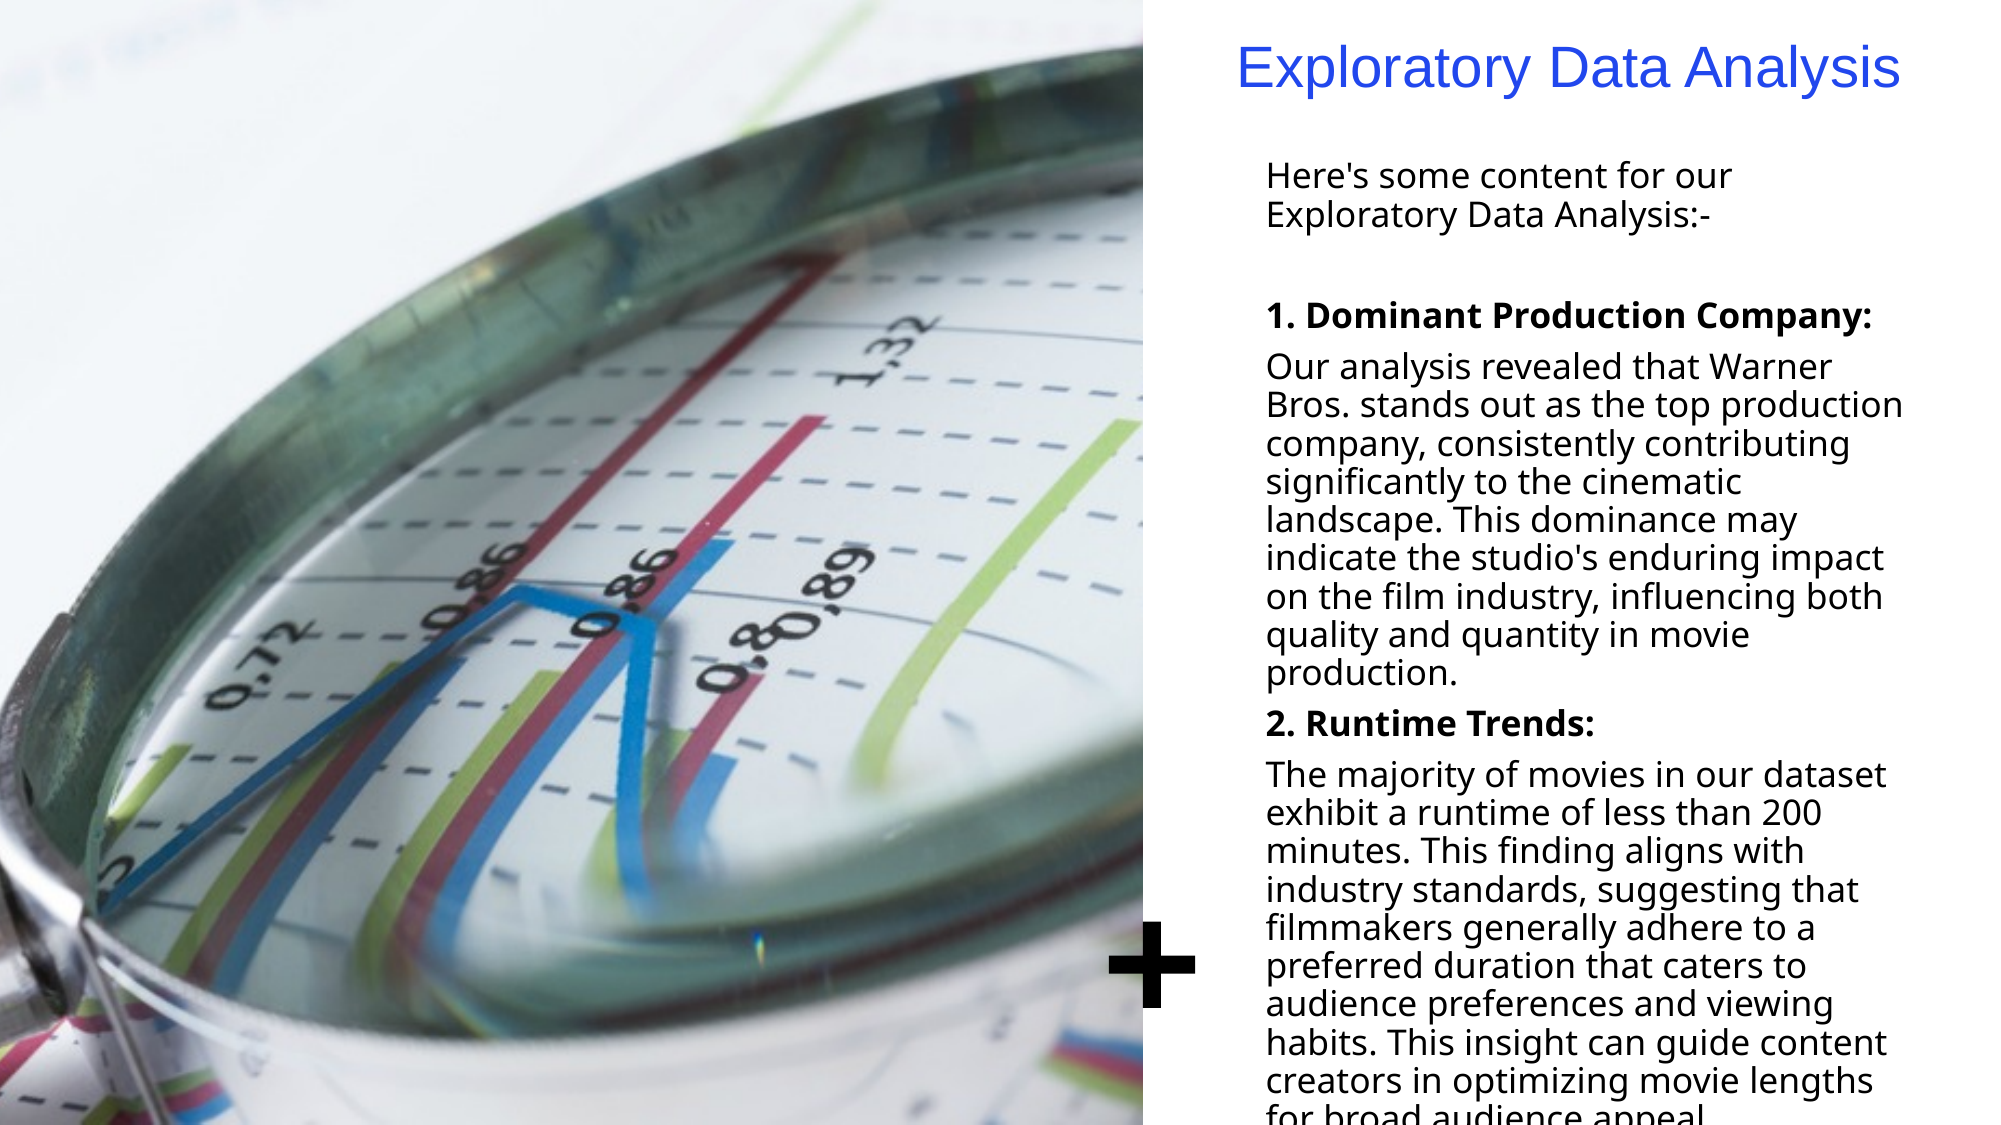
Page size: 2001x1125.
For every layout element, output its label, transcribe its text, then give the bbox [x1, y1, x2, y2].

text_box [1143, 921, 1196, 1009]
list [0, 0, 1143, 1125]
title Exploratory Data Analysis [1212, 30, 1940, 121]
text_box [1143, 0, 2000, 1125]
text_box Here's some content for our Exploratory Data Analysis:- 1. Dominant Production Company: Our analysis revealed that Warner Bros. stands out as the top production company, consistently contributing significantly to the cinematic landscape. This dominance may indicate the studio's enduring impact on the film industry, influencing both quality and quantity in movie production. 2. Runtime Trends: The majority of movies in our dataset exhibit a runtime of less than 200 minutes. This finding aligns with industry standards, suggesting that filmmakers generally adhere to a preferred duration that caters to audience preferences and viewing habits. This insight can guide content creators in optimizing movie lengths for broad audience appeal. [1250, 150, 1929, 1125]
